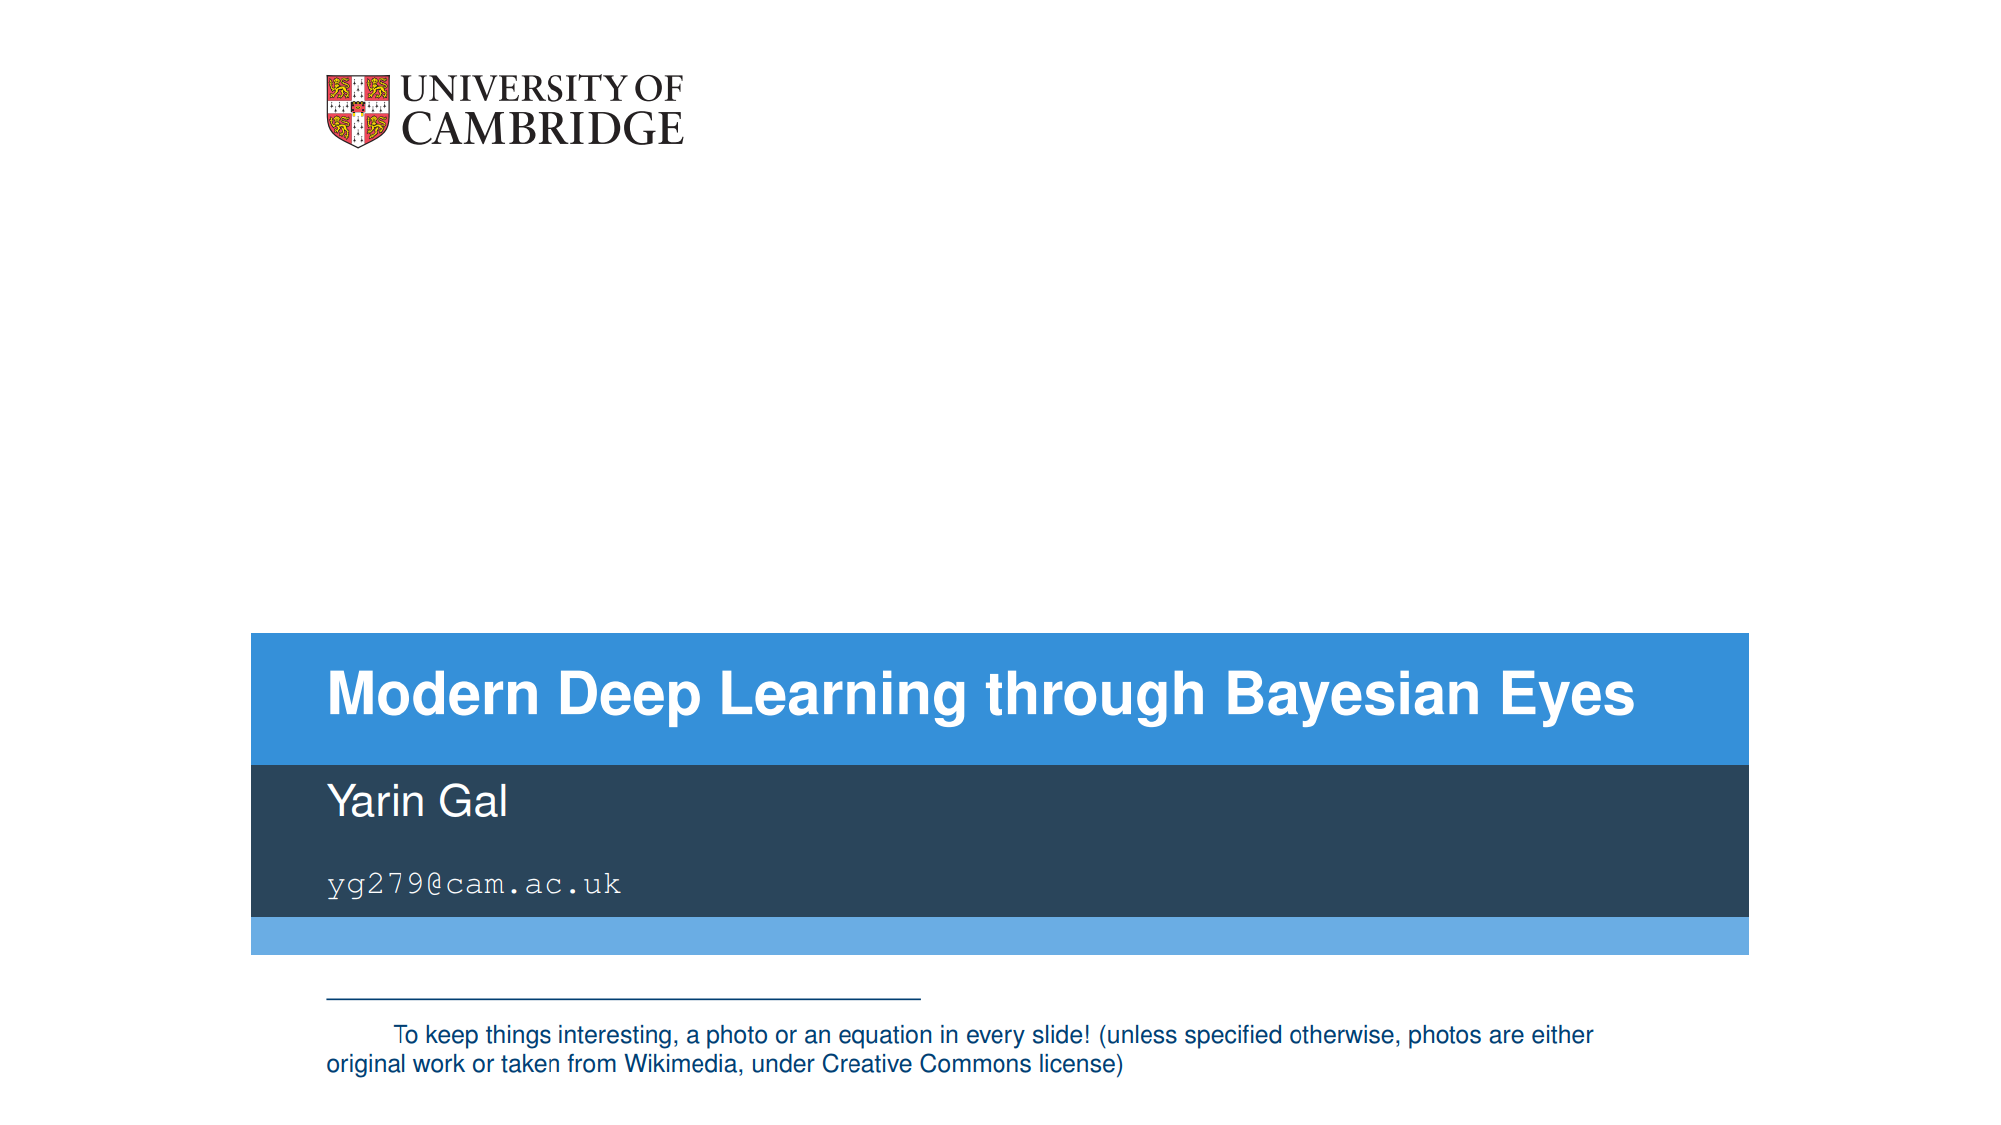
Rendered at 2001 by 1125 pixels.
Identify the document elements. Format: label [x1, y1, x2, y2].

picture [251, 0, 1749, 1125]
